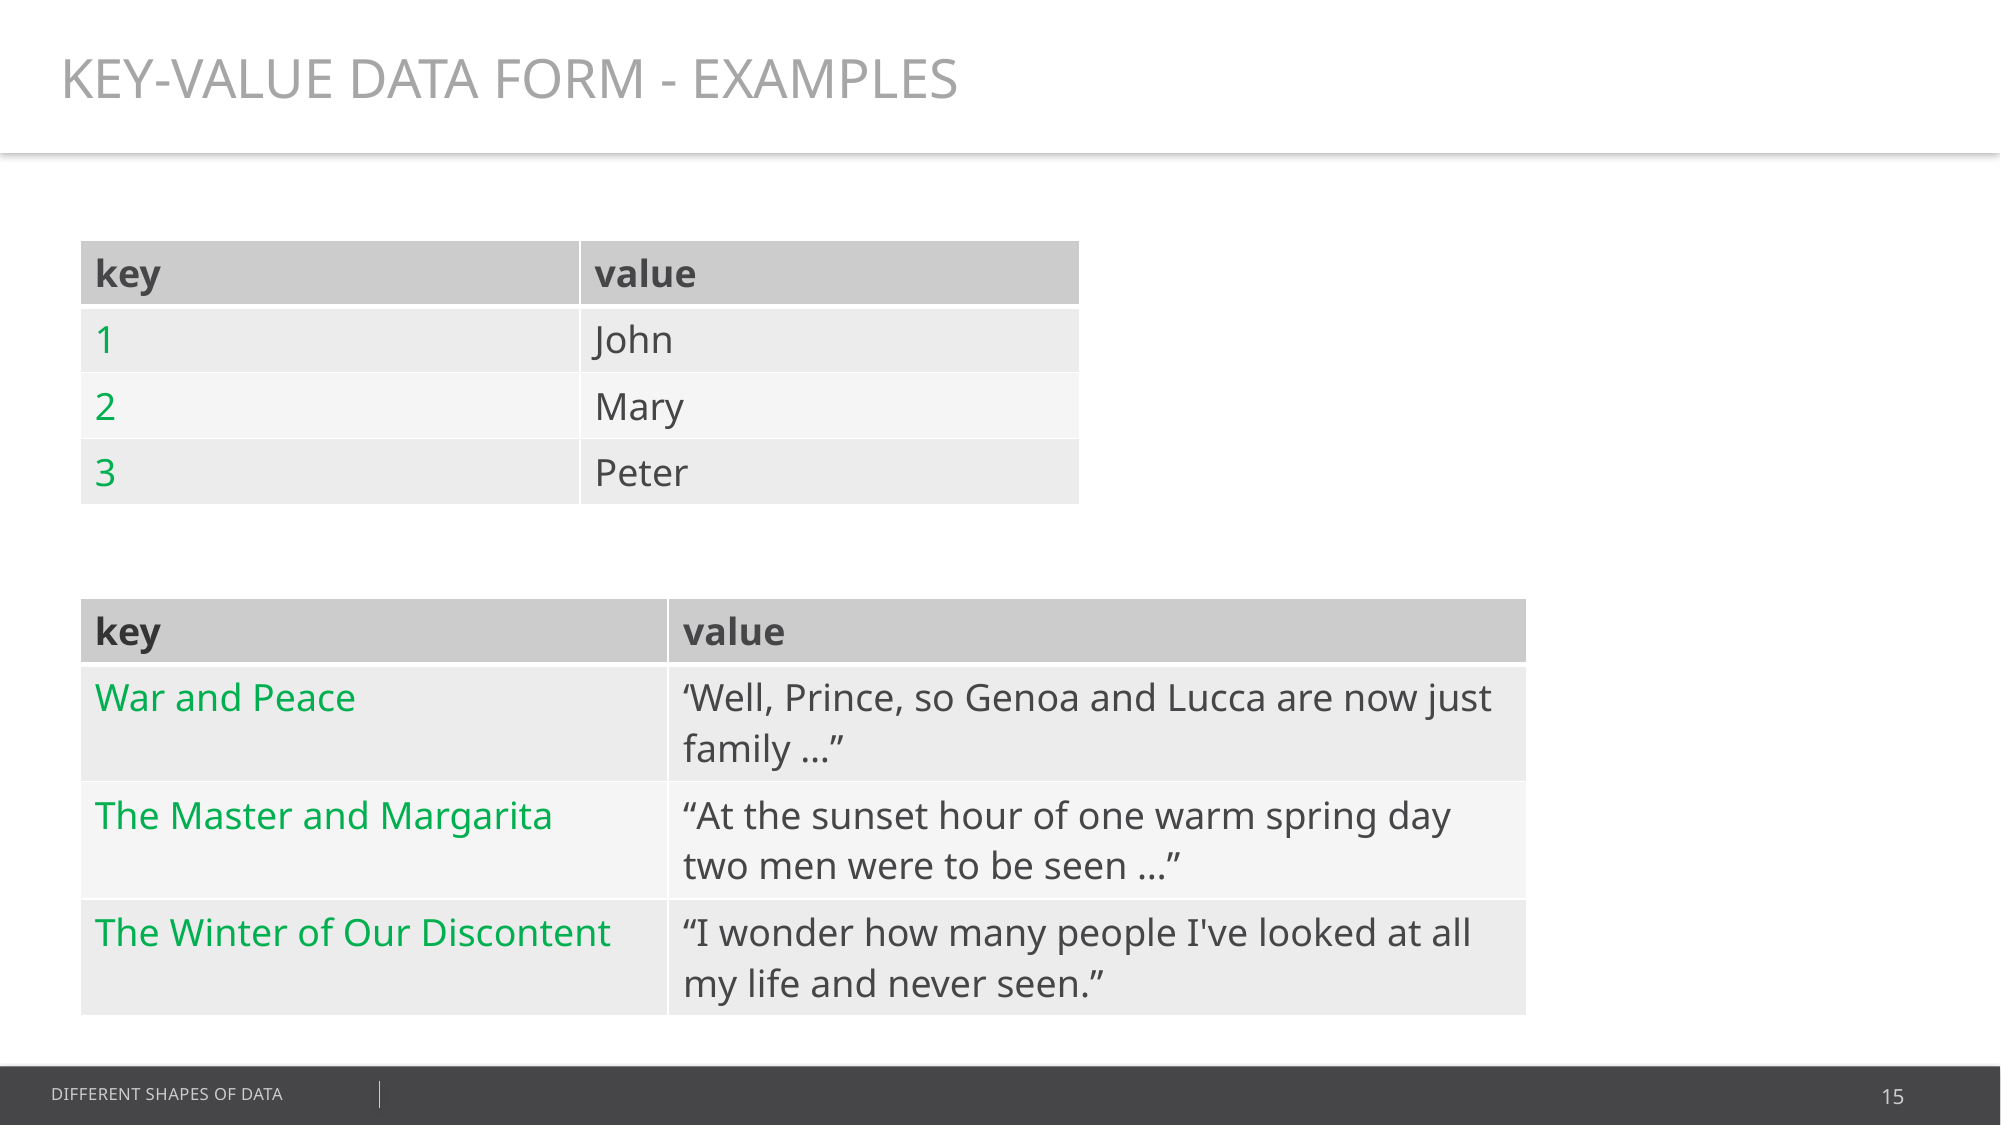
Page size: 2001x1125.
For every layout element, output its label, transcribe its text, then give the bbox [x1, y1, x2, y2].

table_cell “I wonder how many people I've looked at all my life and never seen.” [669, 900, 1526, 1015]
table_cell Mary [581, 373, 1079, 438]
table_cell 1 [81, 309, 579, 372]
table_cell War and Peace [81, 667, 667, 781]
table_cell The Master and Margarita [81, 782, 667, 898]
table_cell Peter [581, 439, 1079, 504]
table_cell The Winter of Our Discontent [81, 900, 667, 1015]
table_cell “At the sunset hour of one warm spring day two men were to be seen …” [669, 782, 1526, 898]
table_cell John [581, 309, 1079, 372]
table_header value [581, 241, 1079, 304]
table_cell 2 [81, 373, 579, 438]
list KEY-VALUE DATA FORM - EXAMPLES [0, 0, 2000, 153]
table_cell 3 [81, 439, 579, 504]
table_header key [81, 241, 579, 304]
table_header key [81, 599, 667, 662]
table_header value [669, 599, 1526, 662]
table_cell ‘Well, Prince, so Genoa and Lucca are now just family …” [669, 667, 1526, 781]
